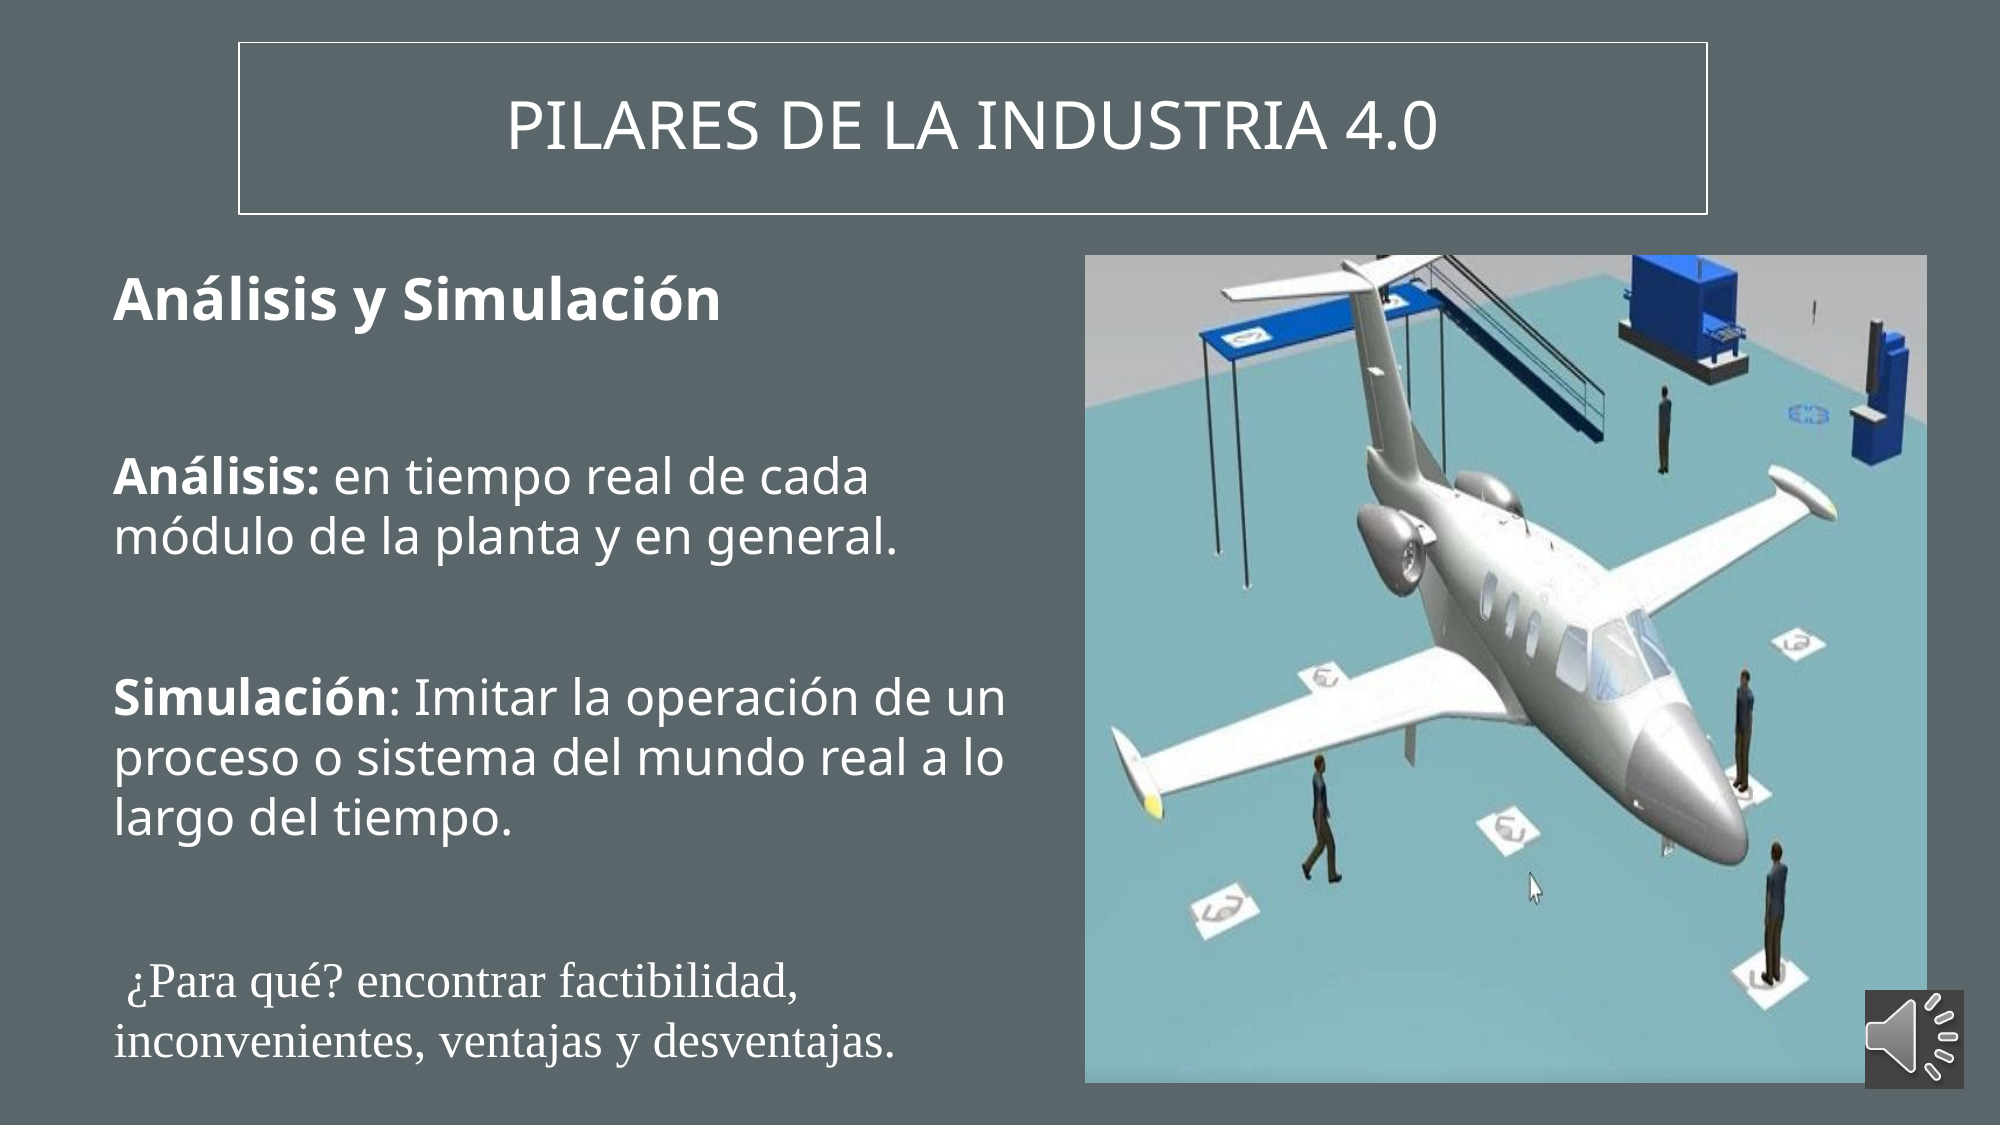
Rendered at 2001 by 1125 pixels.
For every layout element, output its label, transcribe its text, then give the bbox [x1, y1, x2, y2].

title PILARES DE LA INDUSTRIA 4.0 [236, 39, 1710, 217]
picture [1085, 254, 1965, 1090]
text_box Análisis y Simulación Análisis: en tiempo real de cada módulo de la planta y en general. Simulación: Imitar la operación de un proceso o sistema del mundo real a lo largo del tiempo. ¿Para qué? encontrar factibilidad, inconvenientes, ventajas y desventajas. [98, 255, 1029, 1083]
